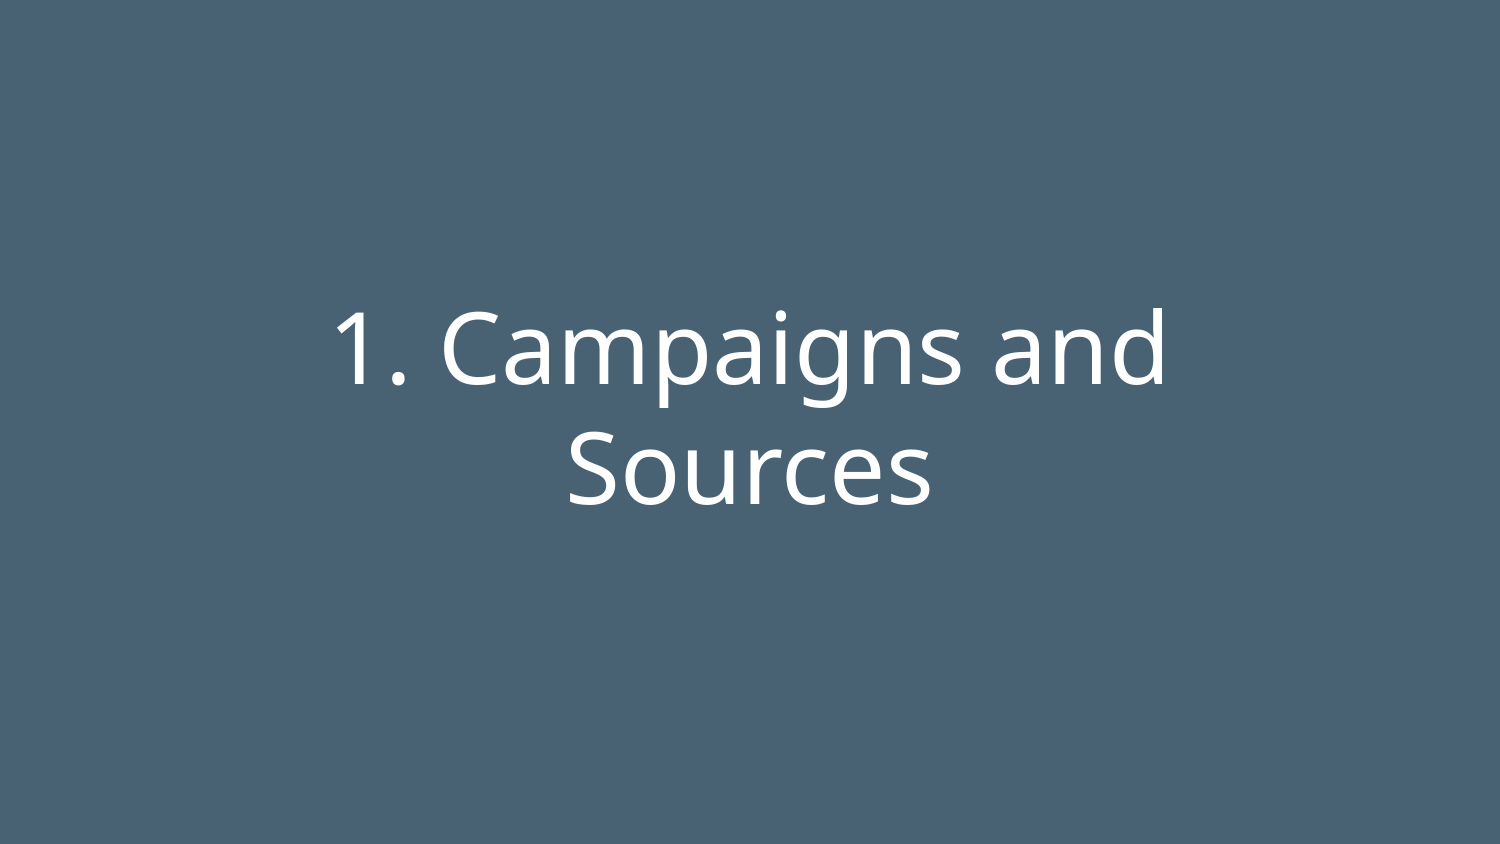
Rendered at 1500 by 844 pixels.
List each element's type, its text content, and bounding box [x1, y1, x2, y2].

text_box 1. Campaigns and Sources [123, 253, 1377, 591]
